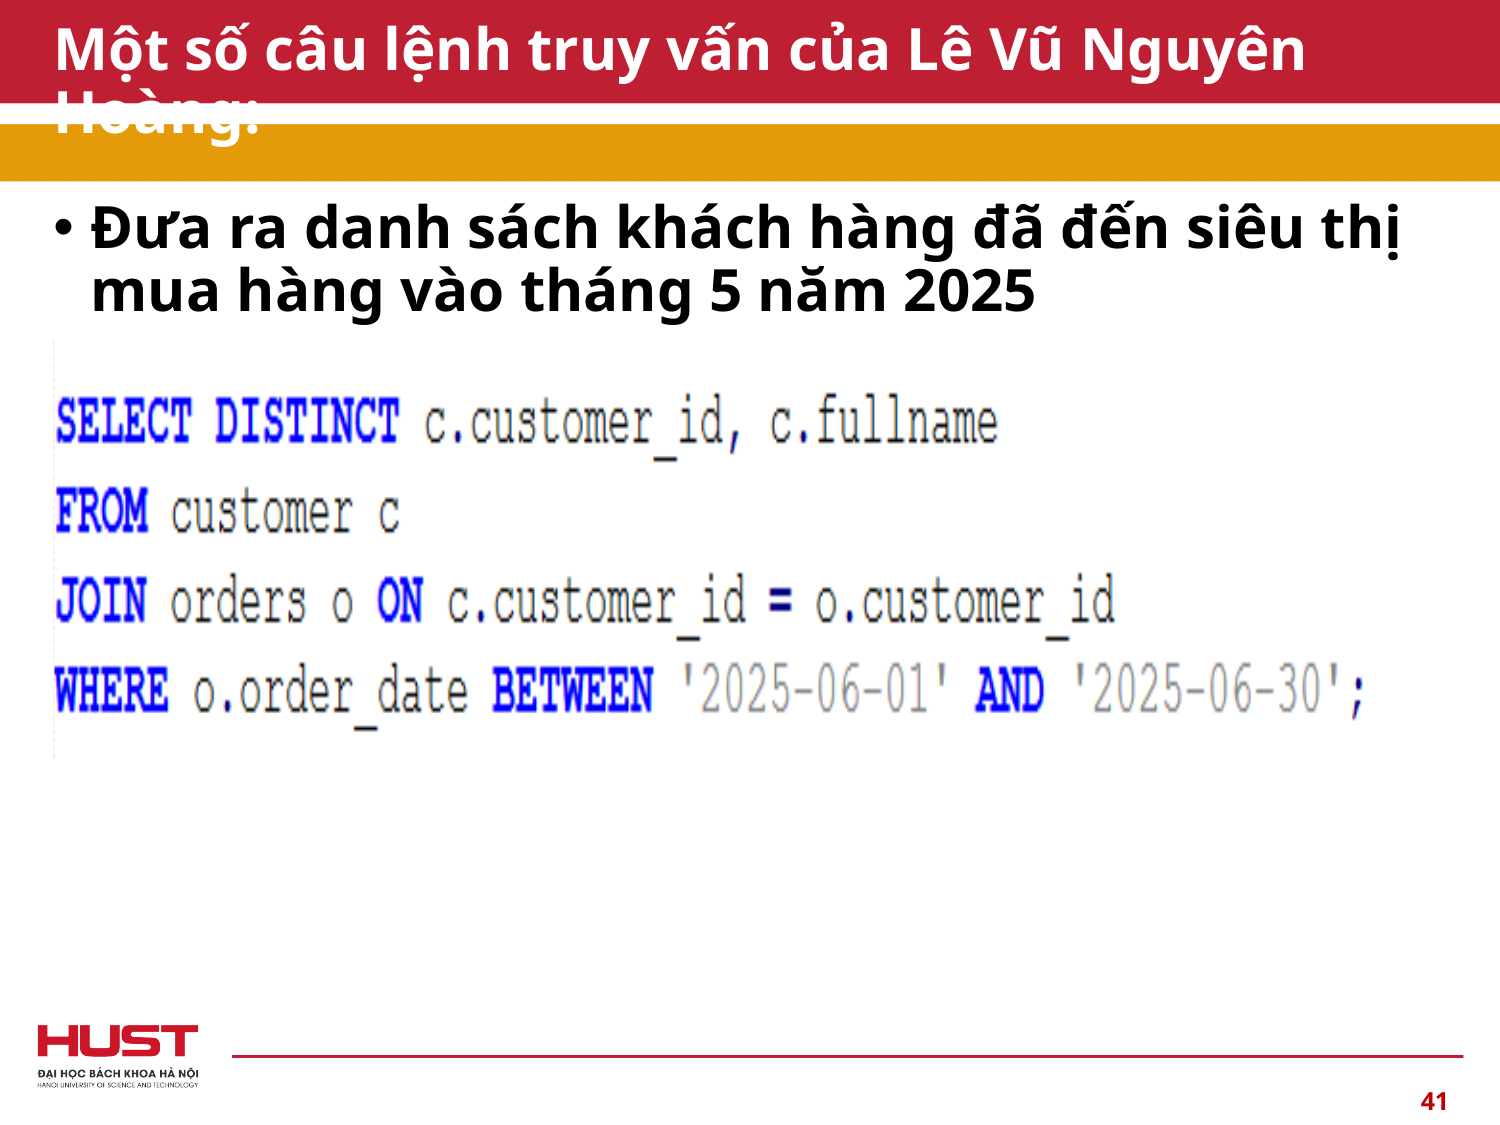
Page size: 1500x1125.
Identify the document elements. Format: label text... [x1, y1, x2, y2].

picture [0, 0, 1500, 1125]
slide_number 41 [1126, 1078, 1464, 1125]
list Đưa ra danh sách khách hàng đã đến siêu thị mua hàng vào tháng 5 năm 2025 [38, 191, 1462, 1000]
title Một số câu lệnh truy vấn của Lê Vũ Nguyên Hoàng: [38, 12, 1462, 87]
